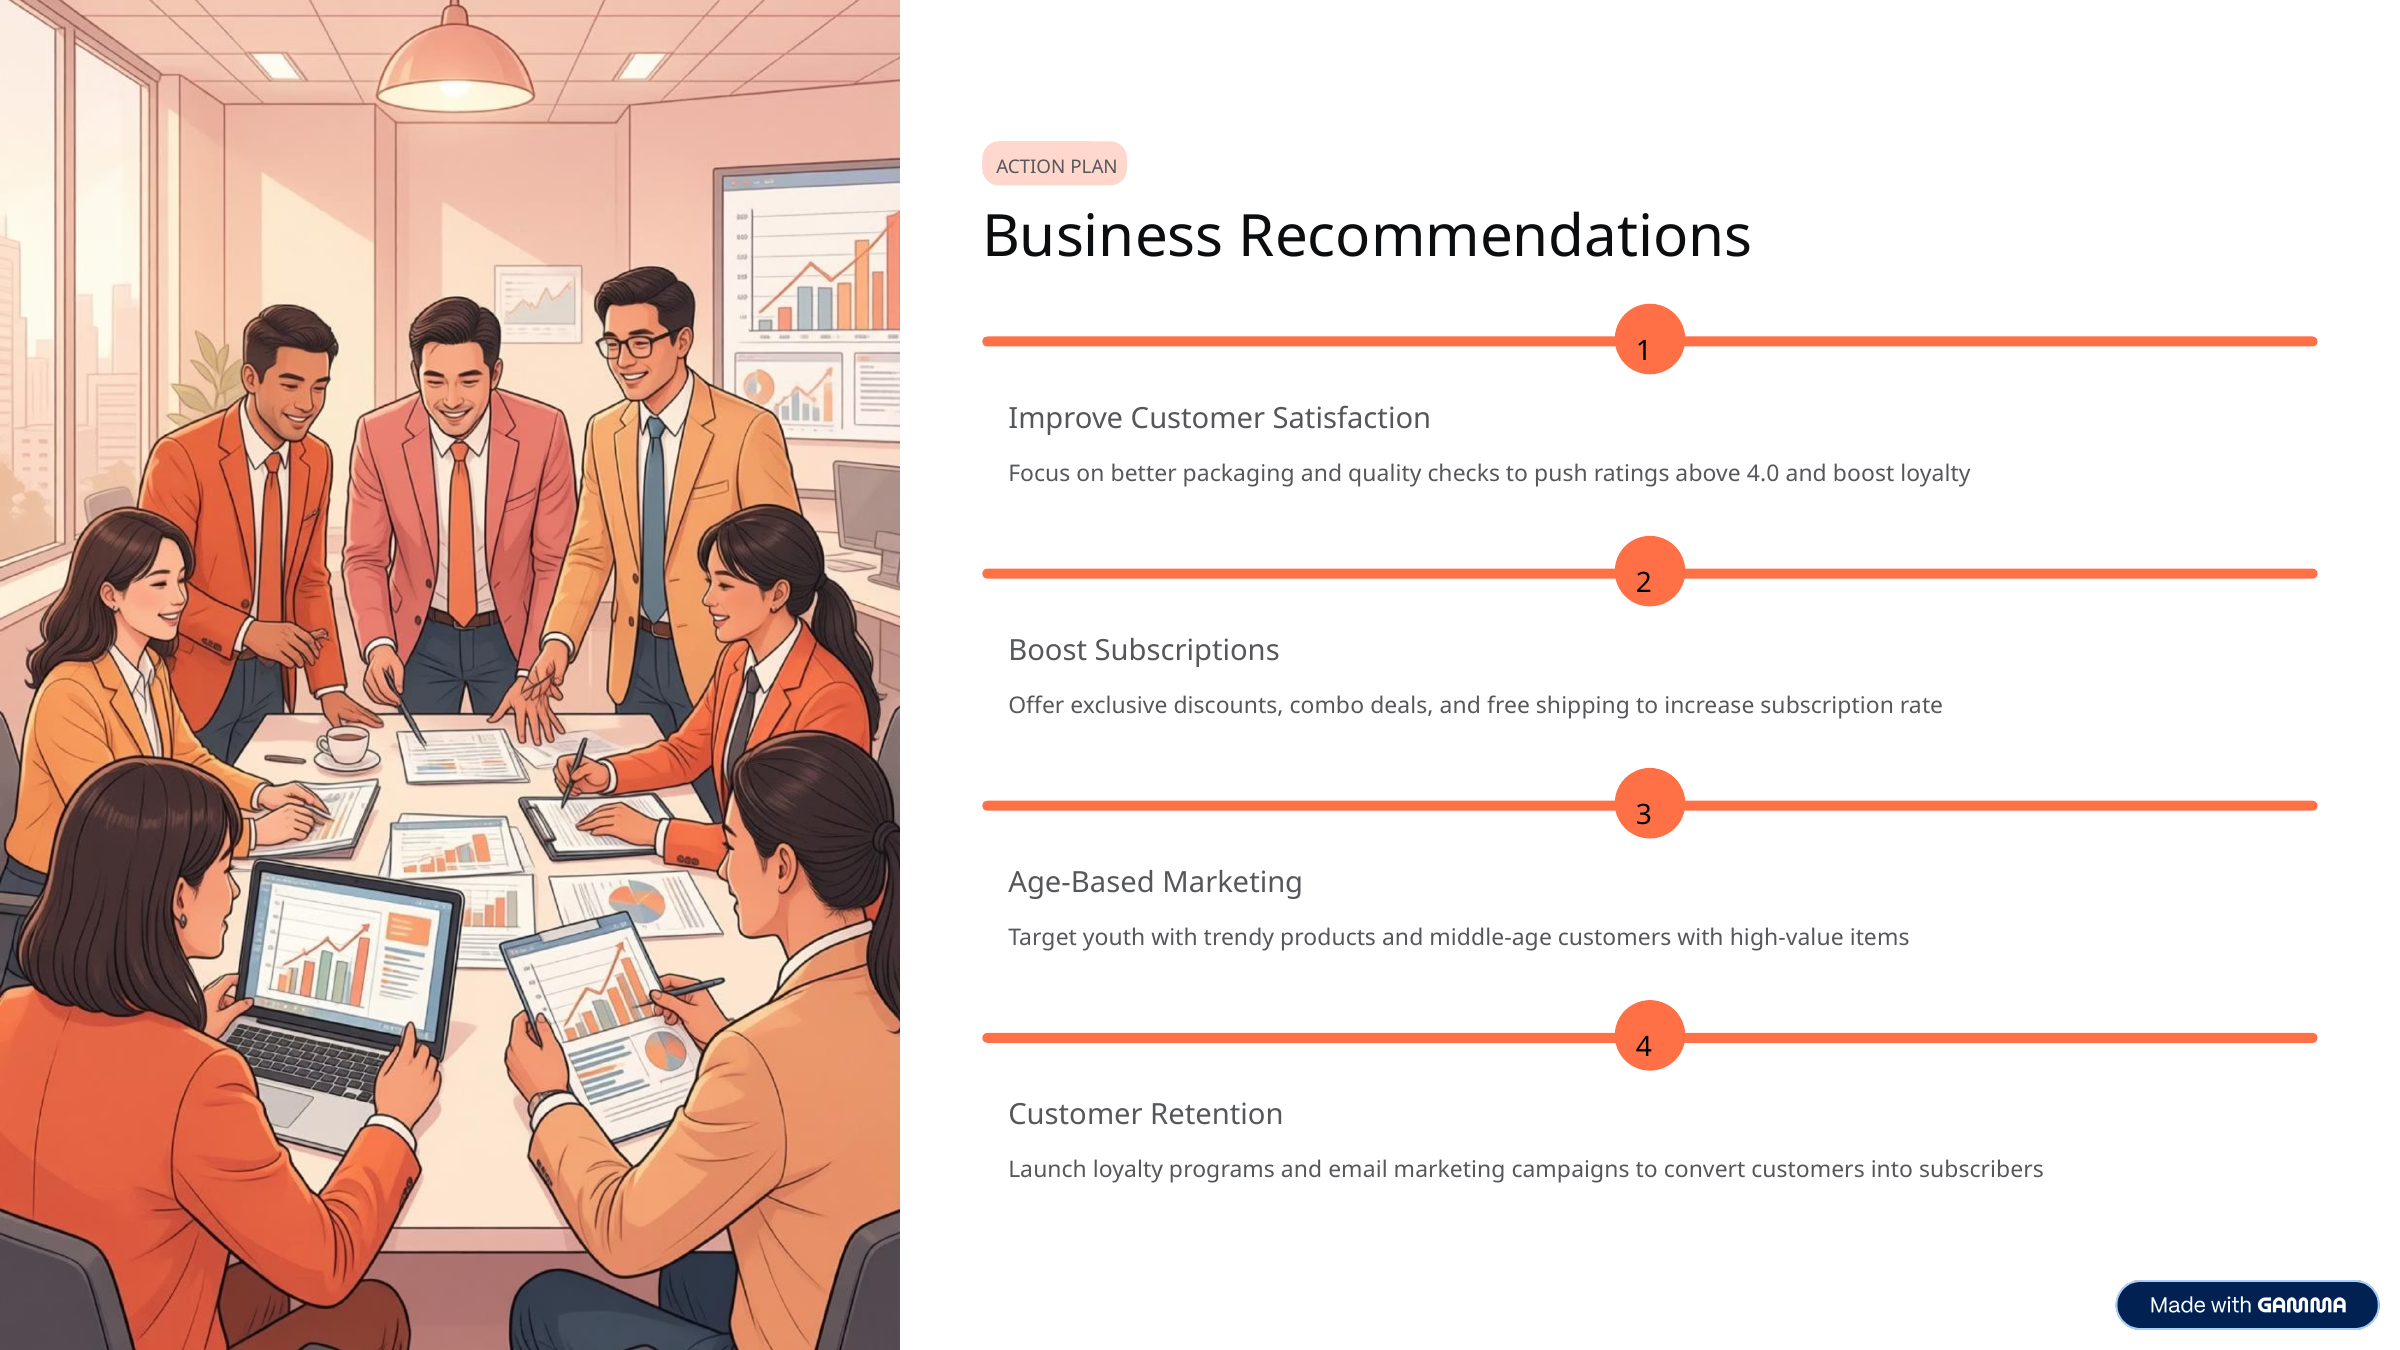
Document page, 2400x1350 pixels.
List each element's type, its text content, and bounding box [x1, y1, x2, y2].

text_box [1685, 800, 2318, 811]
text_box [982, 336, 1615, 347]
text_box Age-Based Marketing [1008, 861, 1312, 899]
text_box [1614, 303, 1686, 375]
picture [2106, 1271, 2389, 1339]
text_box [982, 1032, 1615, 1043]
text_box [982, 578, 2318, 745]
text_box [982, 345, 2318, 513]
text_box 3 [1635, 785, 1664, 821]
text_box ACTION PLAN [996, 148, 1114, 179]
text_box 1 [1635, 321, 1664, 357]
text_box Offer exclusive discounts, combo deals, and free shipping to increase subscription rate [1008, 680, 2292, 719]
text_box [982, 810, 2318, 977]
text_box Target youth with trendy products and middle-age customers with high-value items [1008, 912, 2292, 951]
text_box [1614, 1000, 1686, 1071]
text_box Business Recommendations [982, 194, 1765, 269]
text_box [982, 141, 1128, 186]
text_box [1685, 1032, 2318, 1043]
text_box 2 [1635, 553, 1664, 589]
text_box [1614, 535, 1686, 607]
text_box Improve Customer Satisfaction [1008, 397, 1436, 435]
text_box 4 [1635, 1017, 1664, 1053]
text_box [1614, 767, 1686, 839]
text_box [982, 1042, 2318, 1209]
text_box Focus on better packaging and quality checks to push ratings above 4.0 and boost loyalty [1008, 448, 2292, 487]
text_box [982, 568, 1615, 579]
text_box Launch loyalty programs and email marketing campaigns to convert customers into subscribers [1008, 1144, 2292, 1183]
text_box [1685, 568, 2318, 579]
text_box Customer Retention [1008, 1094, 1303, 1131]
text_box [1685, 336, 2318, 347]
picture [0, 0, 900, 1350]
text_box Boost Subscriptions [1008, 629, 1303, 667]
text_box [982, 800, 1615, 811]
